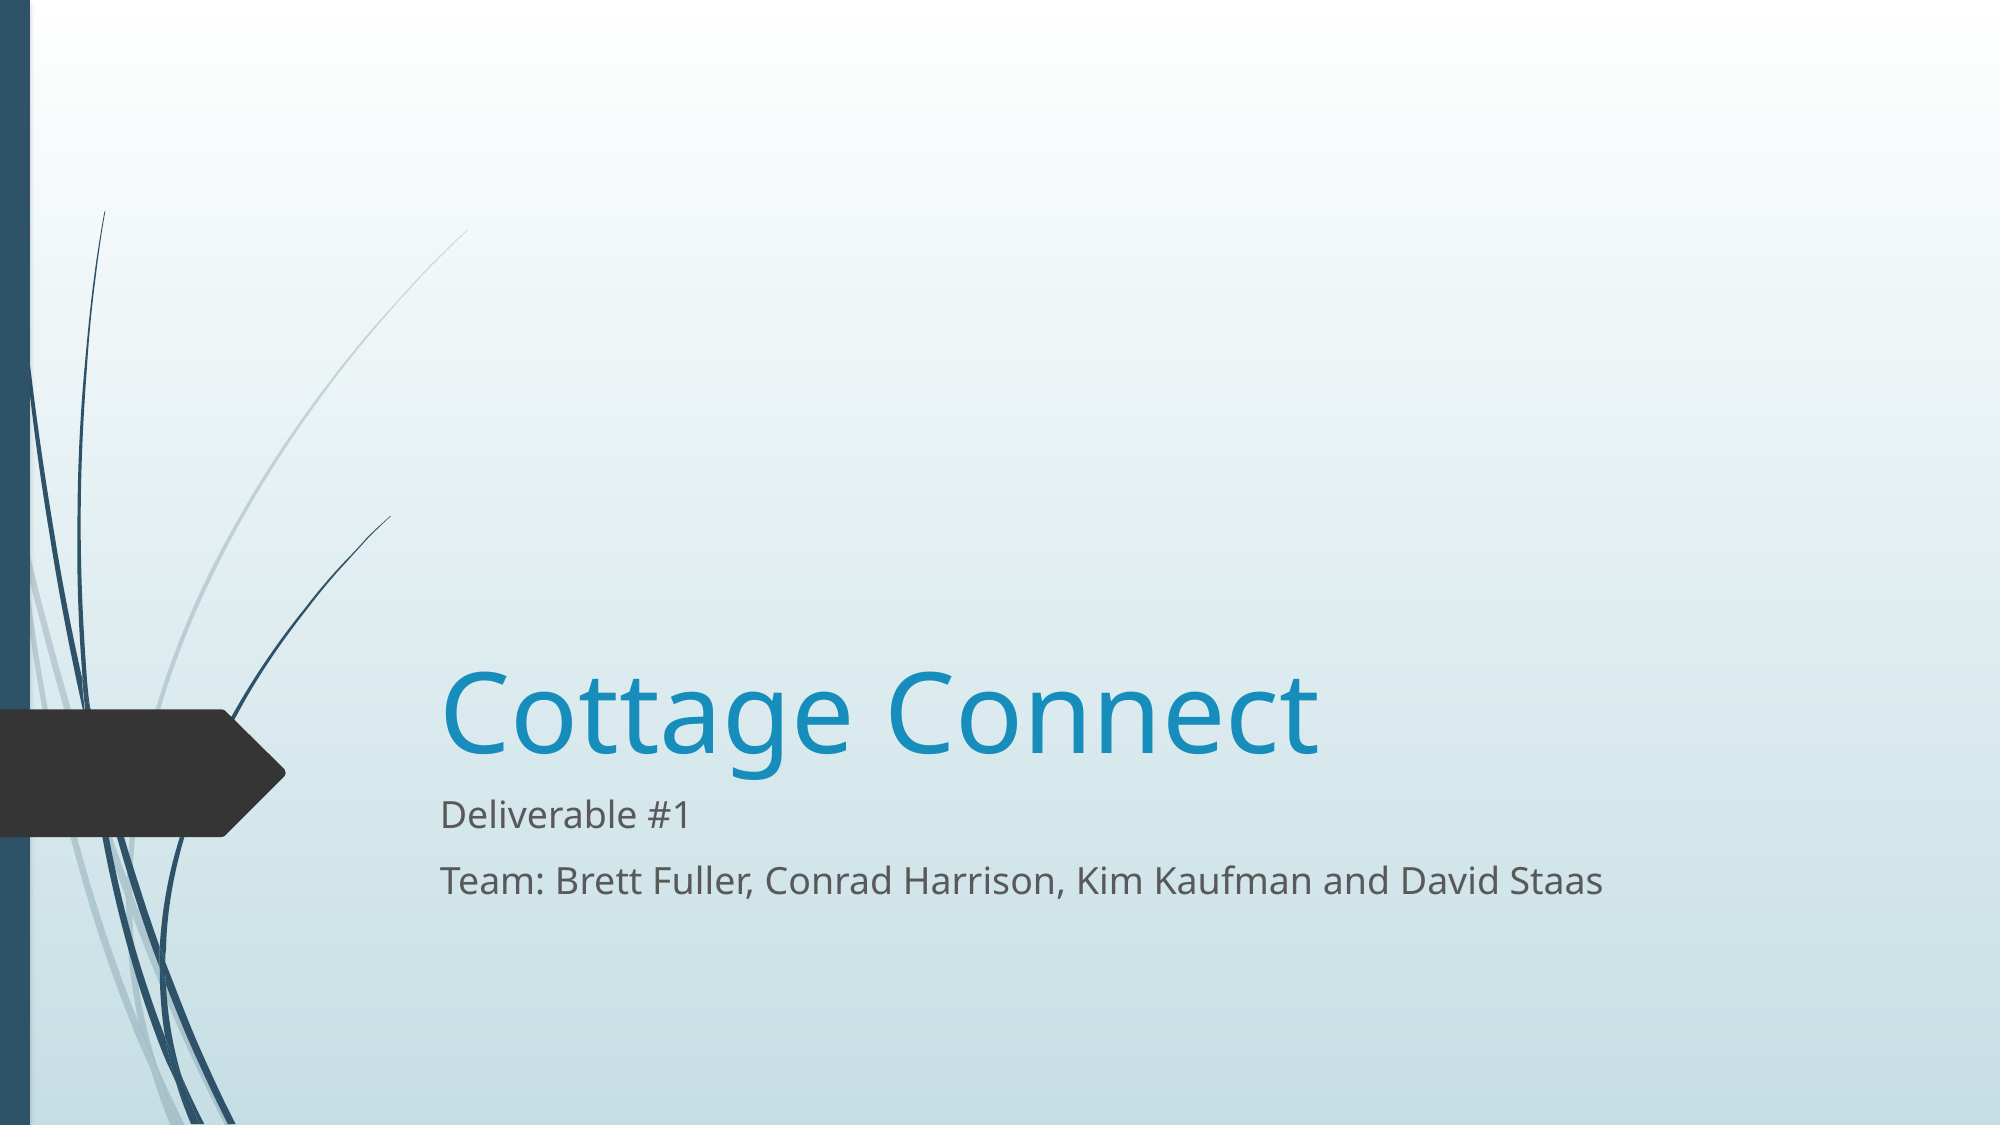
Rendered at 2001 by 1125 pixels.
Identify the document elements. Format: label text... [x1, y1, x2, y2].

subtitle Deliverable #1 Team: Brett Fuller, Conrad Harrison, Kim Kaufman and David Staas [424, 783, 1888, 969]
title Cottage Connect [424, 412, 1888, 783]
